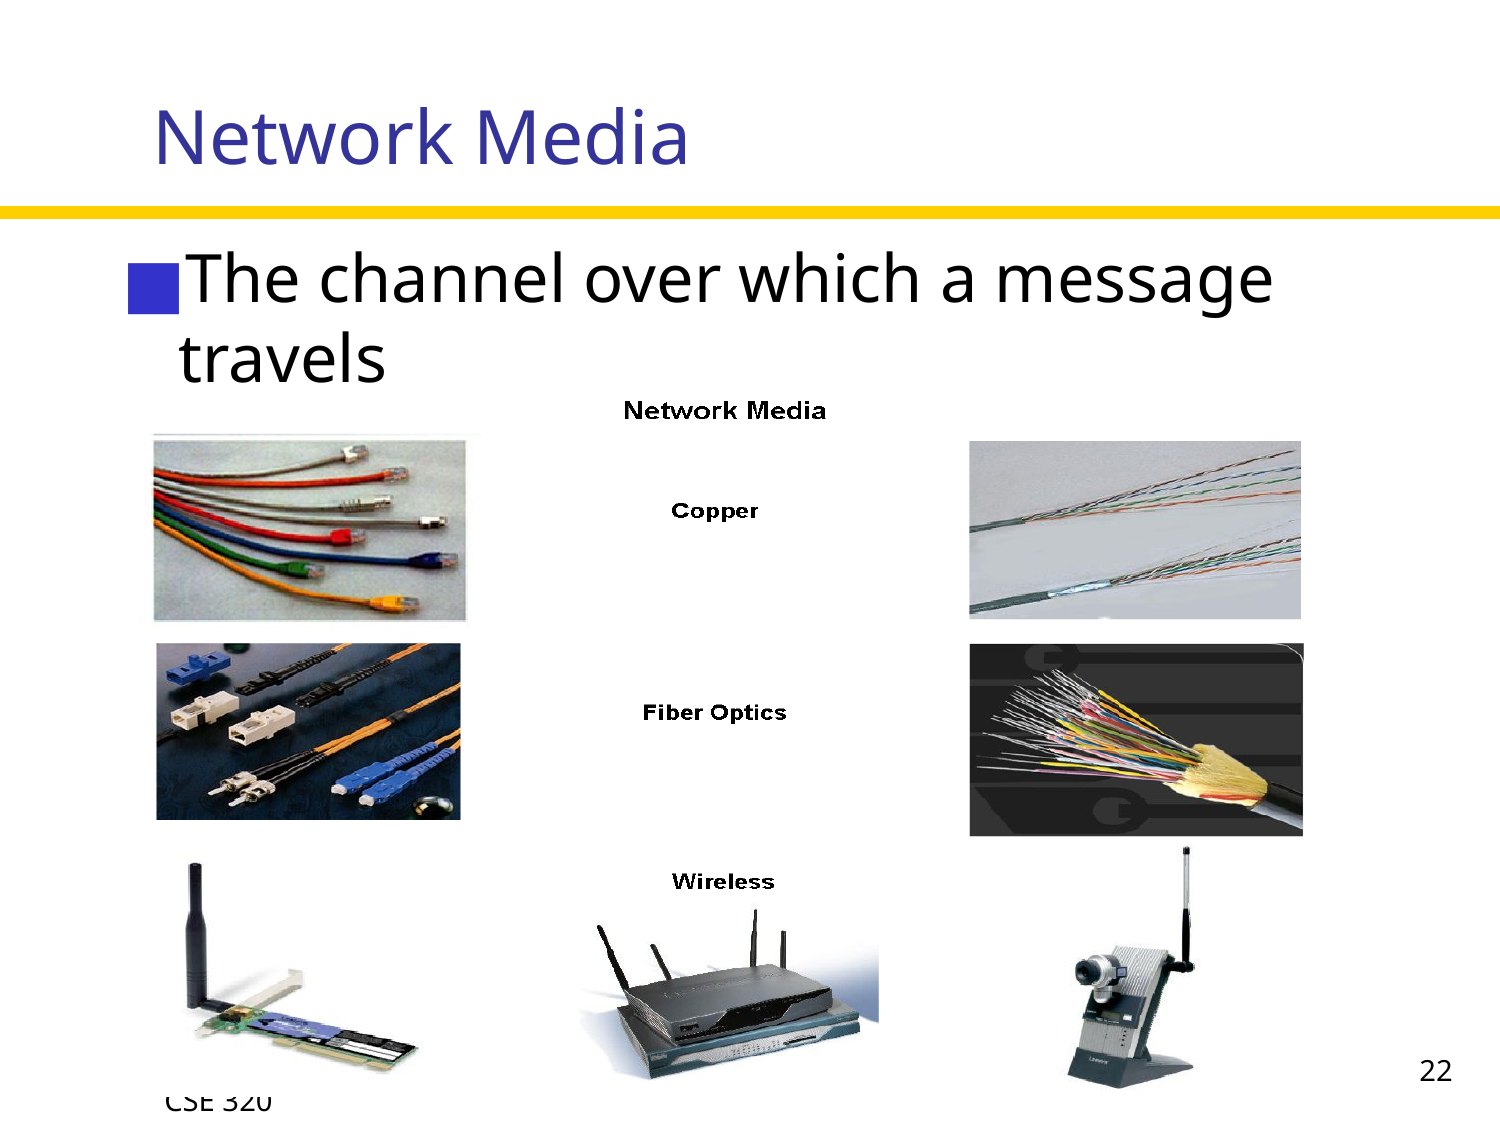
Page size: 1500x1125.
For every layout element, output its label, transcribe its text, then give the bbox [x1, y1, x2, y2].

slide_number ‹#› [1312, 1024, 1468, 1100]
picture [139, 387, 1310, 1097]
title Network Media [137, 62, 1416, 188]
list The channel over which a message travels [107, 228, 1411, 1062]
